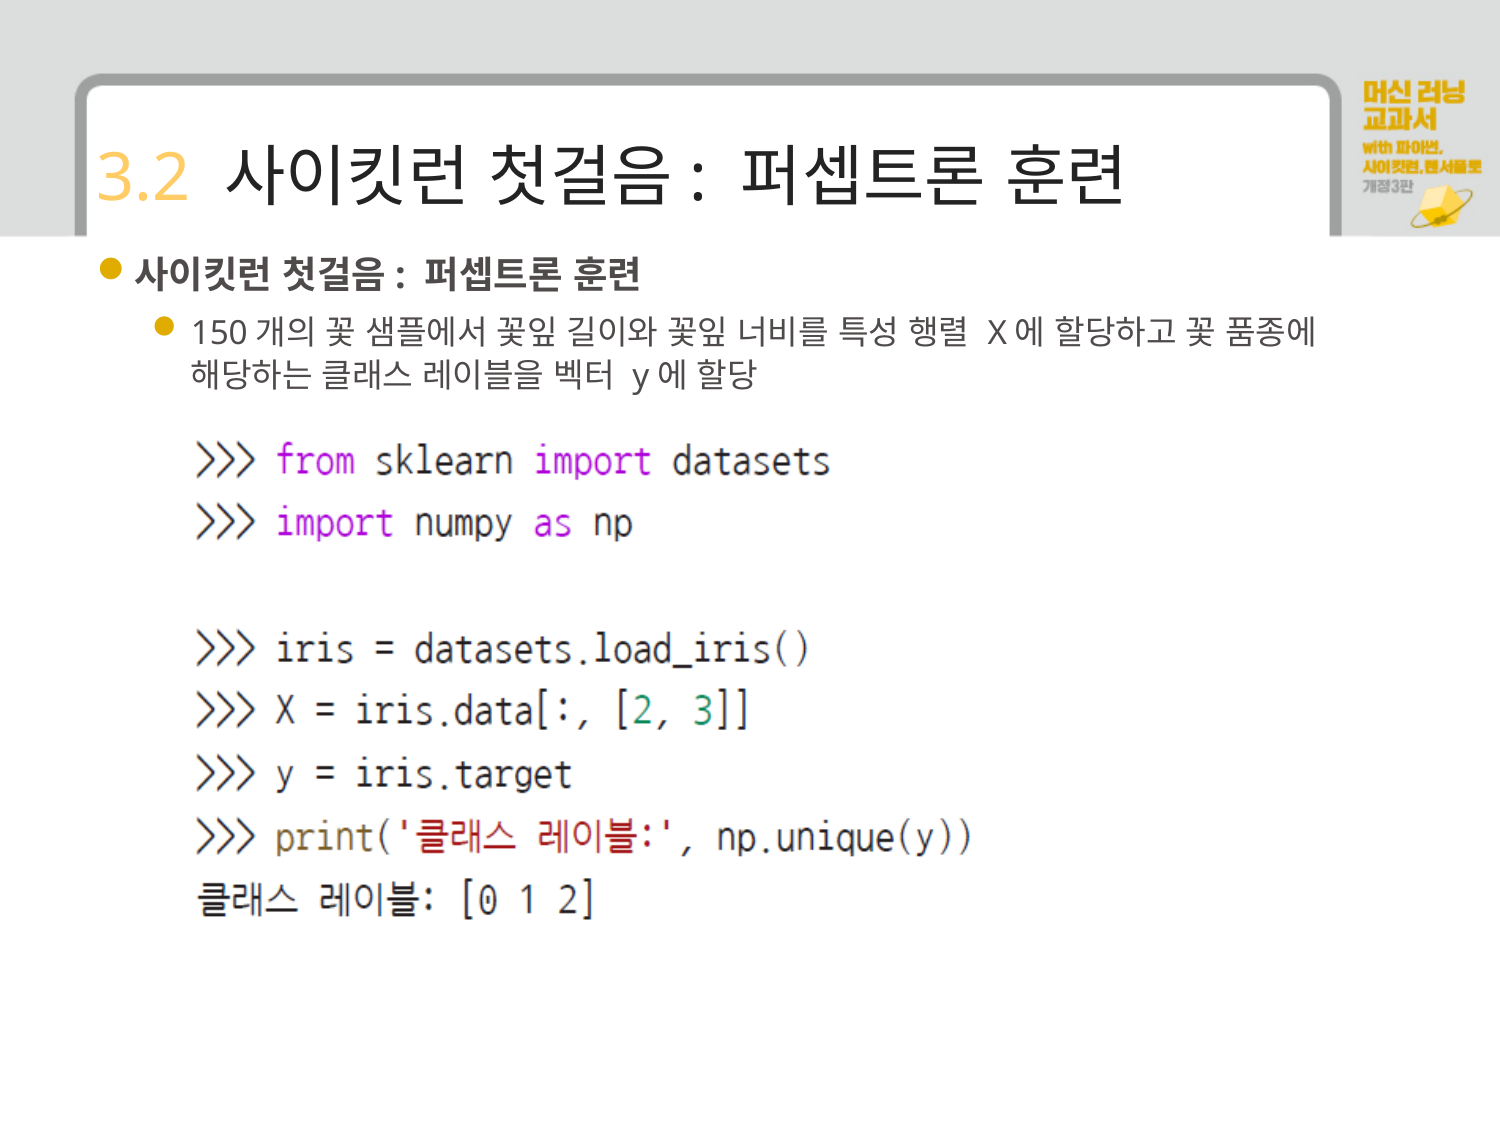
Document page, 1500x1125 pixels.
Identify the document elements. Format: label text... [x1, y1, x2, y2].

title 3.2 사이킷런 첫걸음: 퍼셉트론 훈련 [81, 90, 1412, 222]
list 사이킷런 첫걸음: 퍼셉트론 훈련 150개의 꽃 샘플에서 꽃잎 길이와 꽃잎 너비를 특성 행렬 X에 할당하고 꽃 품종에 해당하는 클래스 레이블을 벡터 y에 할당 [81, 239, 1412, 1054]
picture [0, 0, 1500, 1125]
